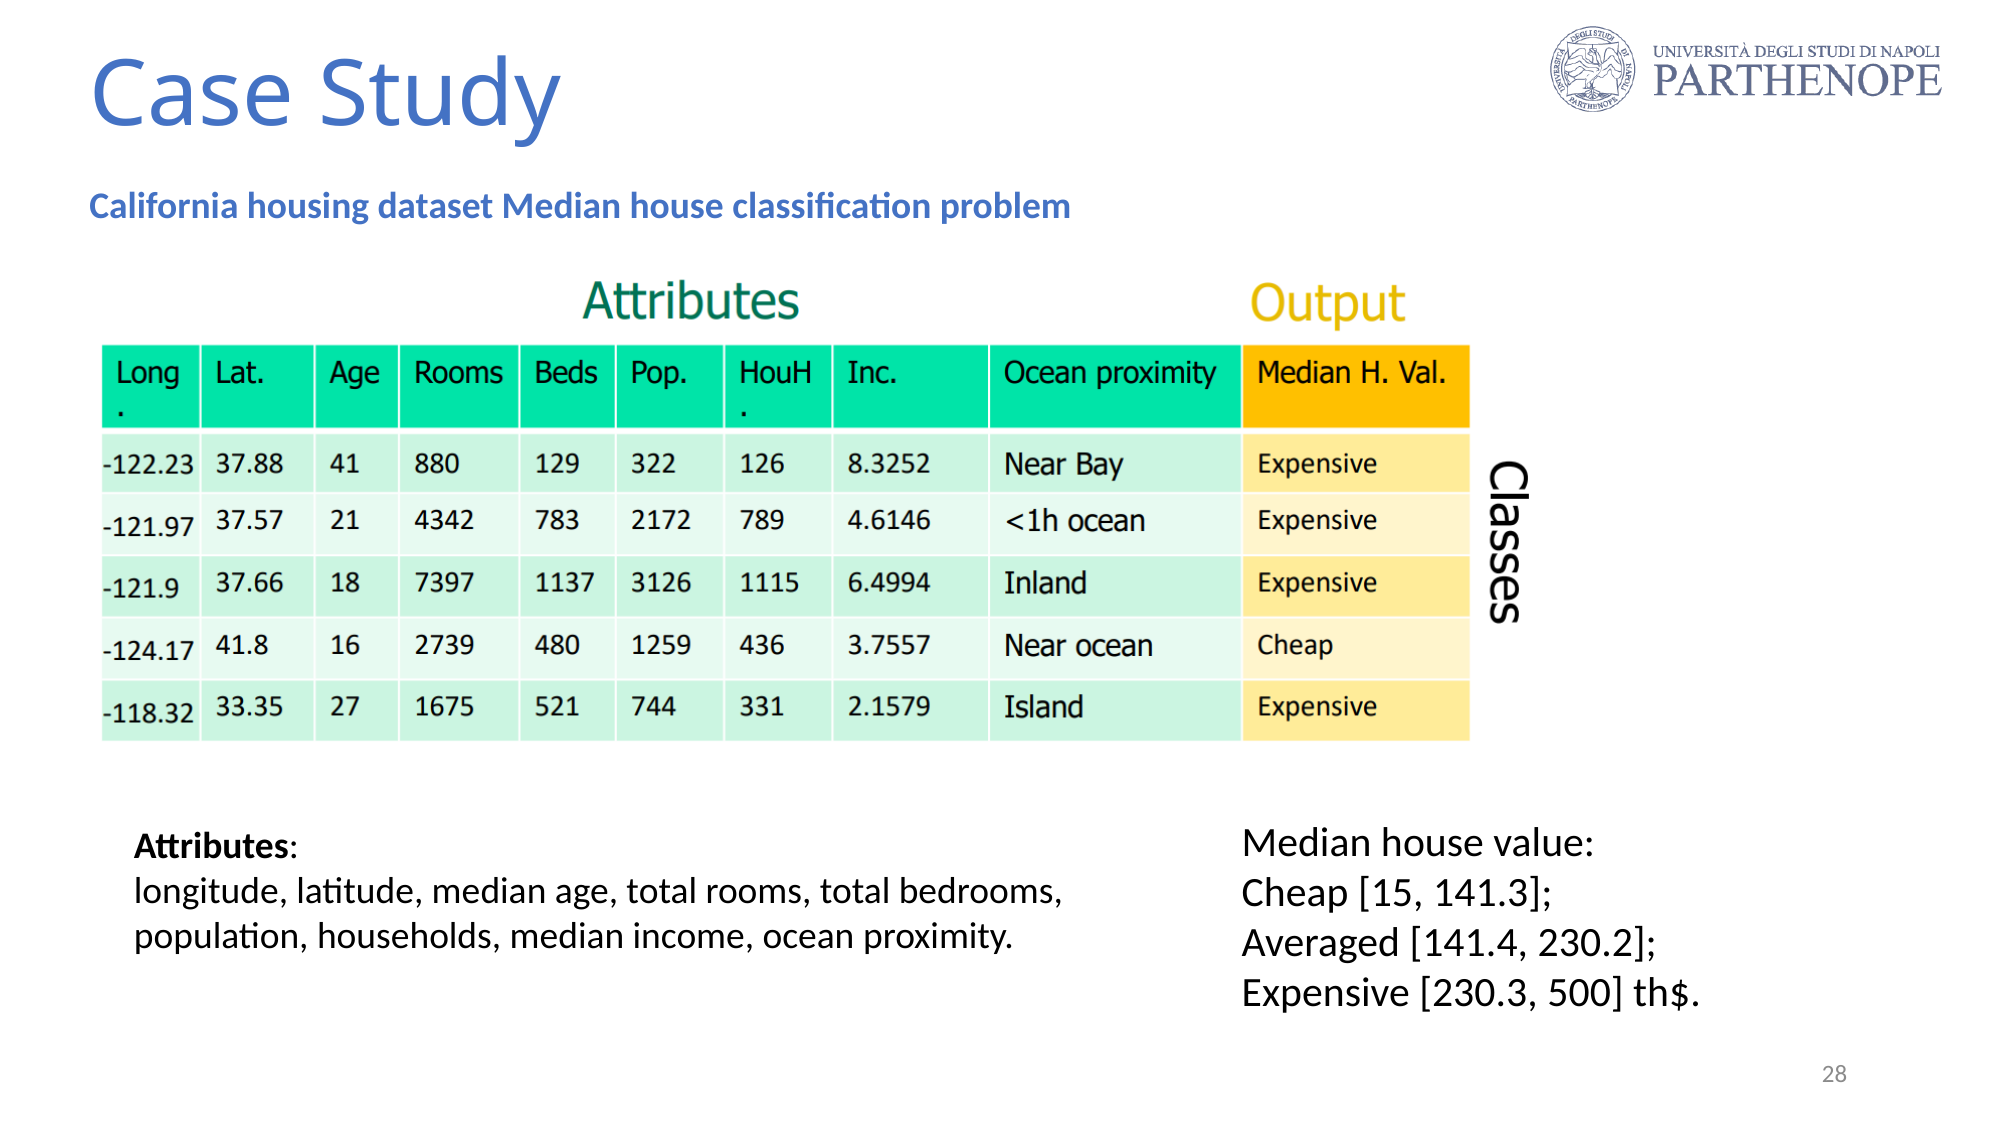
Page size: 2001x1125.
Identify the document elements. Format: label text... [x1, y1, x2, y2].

slide_number 28 [1412, 1042, 1863, 1103]
text_box Attributes: longitude, latitude, median age, total rooms, total bedrooms, population, households, median income, ocean proximity. [119, 790, 1120, 964]
picture [1550, 26, 1942, 112]
text_box Median house value: Cheap [15, 141.3]; Averaged [141.4, 230.2]; Expensive [230.3, 500] th$. [1226, 807, 1844, 1023]
text_box California housing dataset Median house classification problem [74, 173, 1200, 234]
picture [56, 254, 1551, 790]
text_box Case Study [74, 26, 1075, 152]
